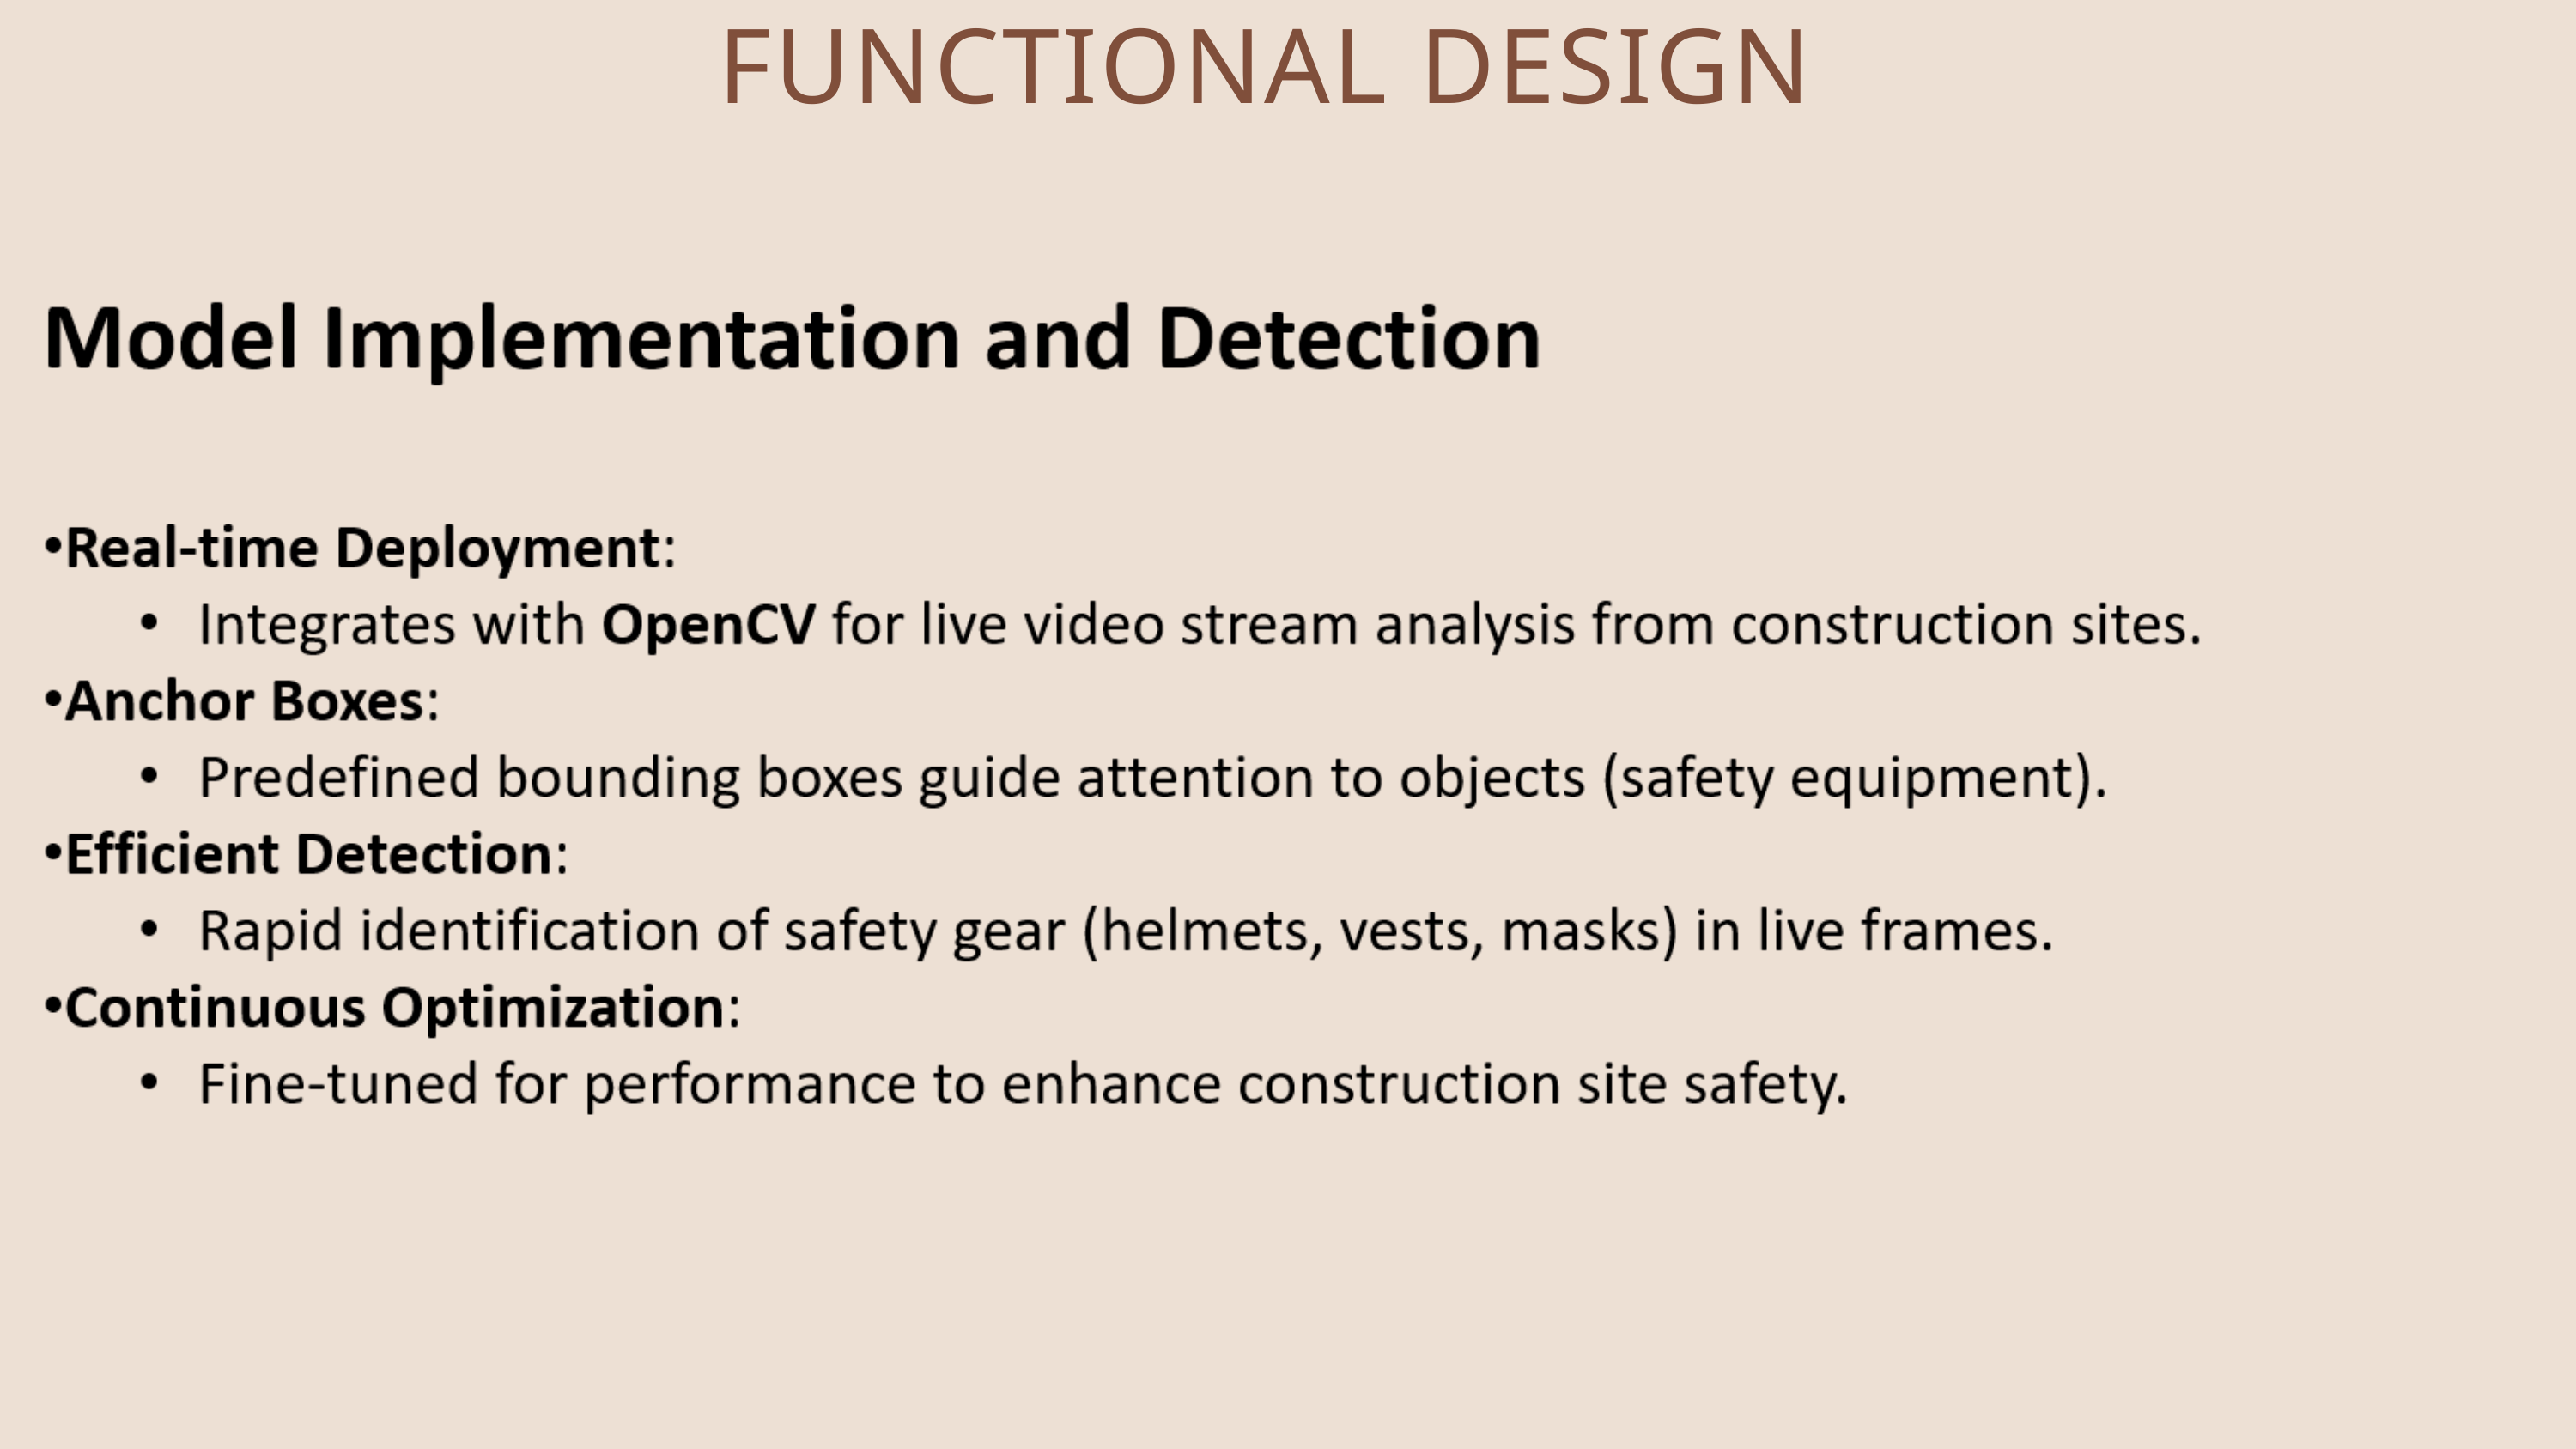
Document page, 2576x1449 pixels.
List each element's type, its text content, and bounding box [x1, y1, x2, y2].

text_box FUNCTIONAL DESIGN [227, 21, 2305, 124]
text_box [23, 264, 2576, 1193]
